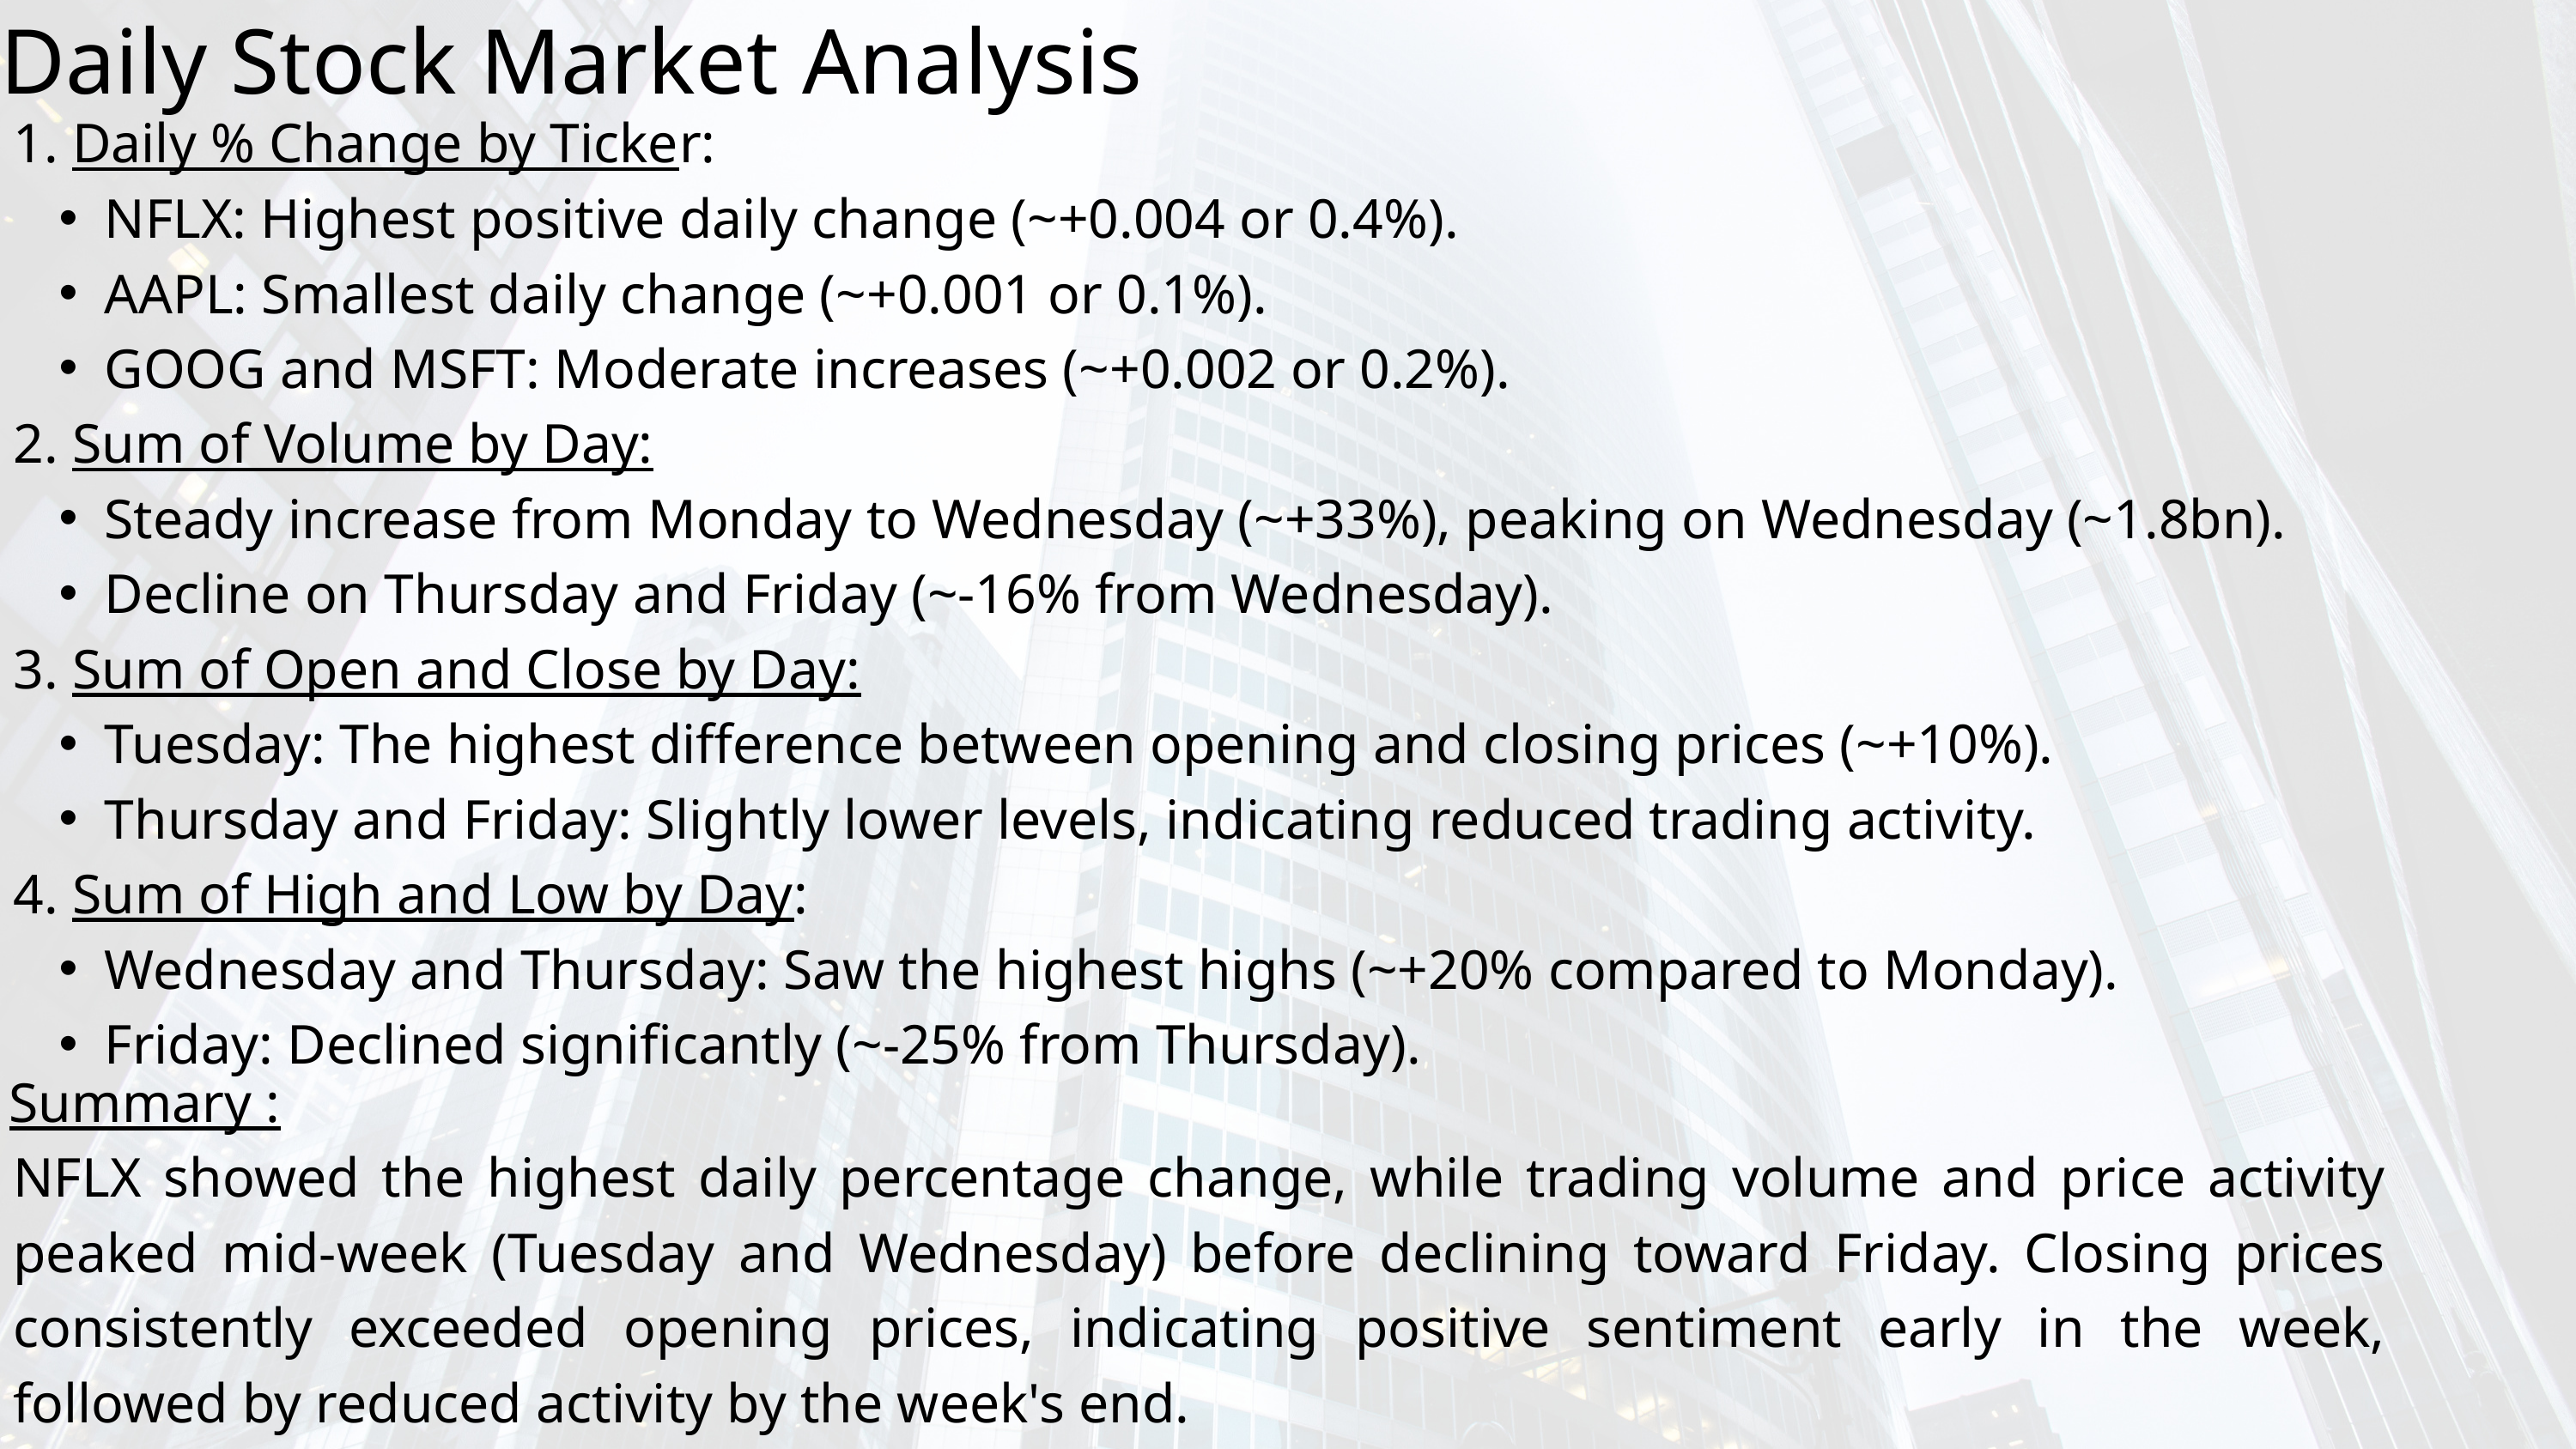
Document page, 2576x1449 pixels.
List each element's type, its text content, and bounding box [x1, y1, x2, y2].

text_box 1. Daily % Change by Ticker: NFLX: Highest positive daily change (~+0.004 or 0.4%). AAPL: Smallest daily change (~+0.001 or 0.1%). GOOG and MSFT: Moderate increases (~+0.002 or 0.2%). 2. Sum of Volume by Day: Steady increase from Monday to Wednesday (~+33%), peaking on Wednesday (~1.8bn). Decline on Thursday and Friday (~-16% from Wednesday). 3. Sum of Open and Close by Day: Tuesday: The highest difference between opening and closing prices (~+10%). Thursday and Friday: Slightly lower levels, indicating reduced trading activity. 4. Sum of High and Low by Day: Wednesday and Thursday: Saw the highest highs (~+20% compared to Monday). Friday: Declined significantly (~-25% from Thursday). [13, 99, 2563, 1150]
text_box Summary : [0, 1058, 327, 1133]
text_box NFLX showed the highest daily percentage change, while trading volume and price activity peaked mid-week (Tuesday and Wednesday) before declining toward Friday. Closing prices consistently exceeded opening prices, indicating positive sentiment early in the week, followed by reduced activity by the week's end. [13, 1058, 2389, 1434]
text_box [0, 0, 2576, 1449]
text_box Daily Stock Market Analysis [0, 0, 1264, 112]
